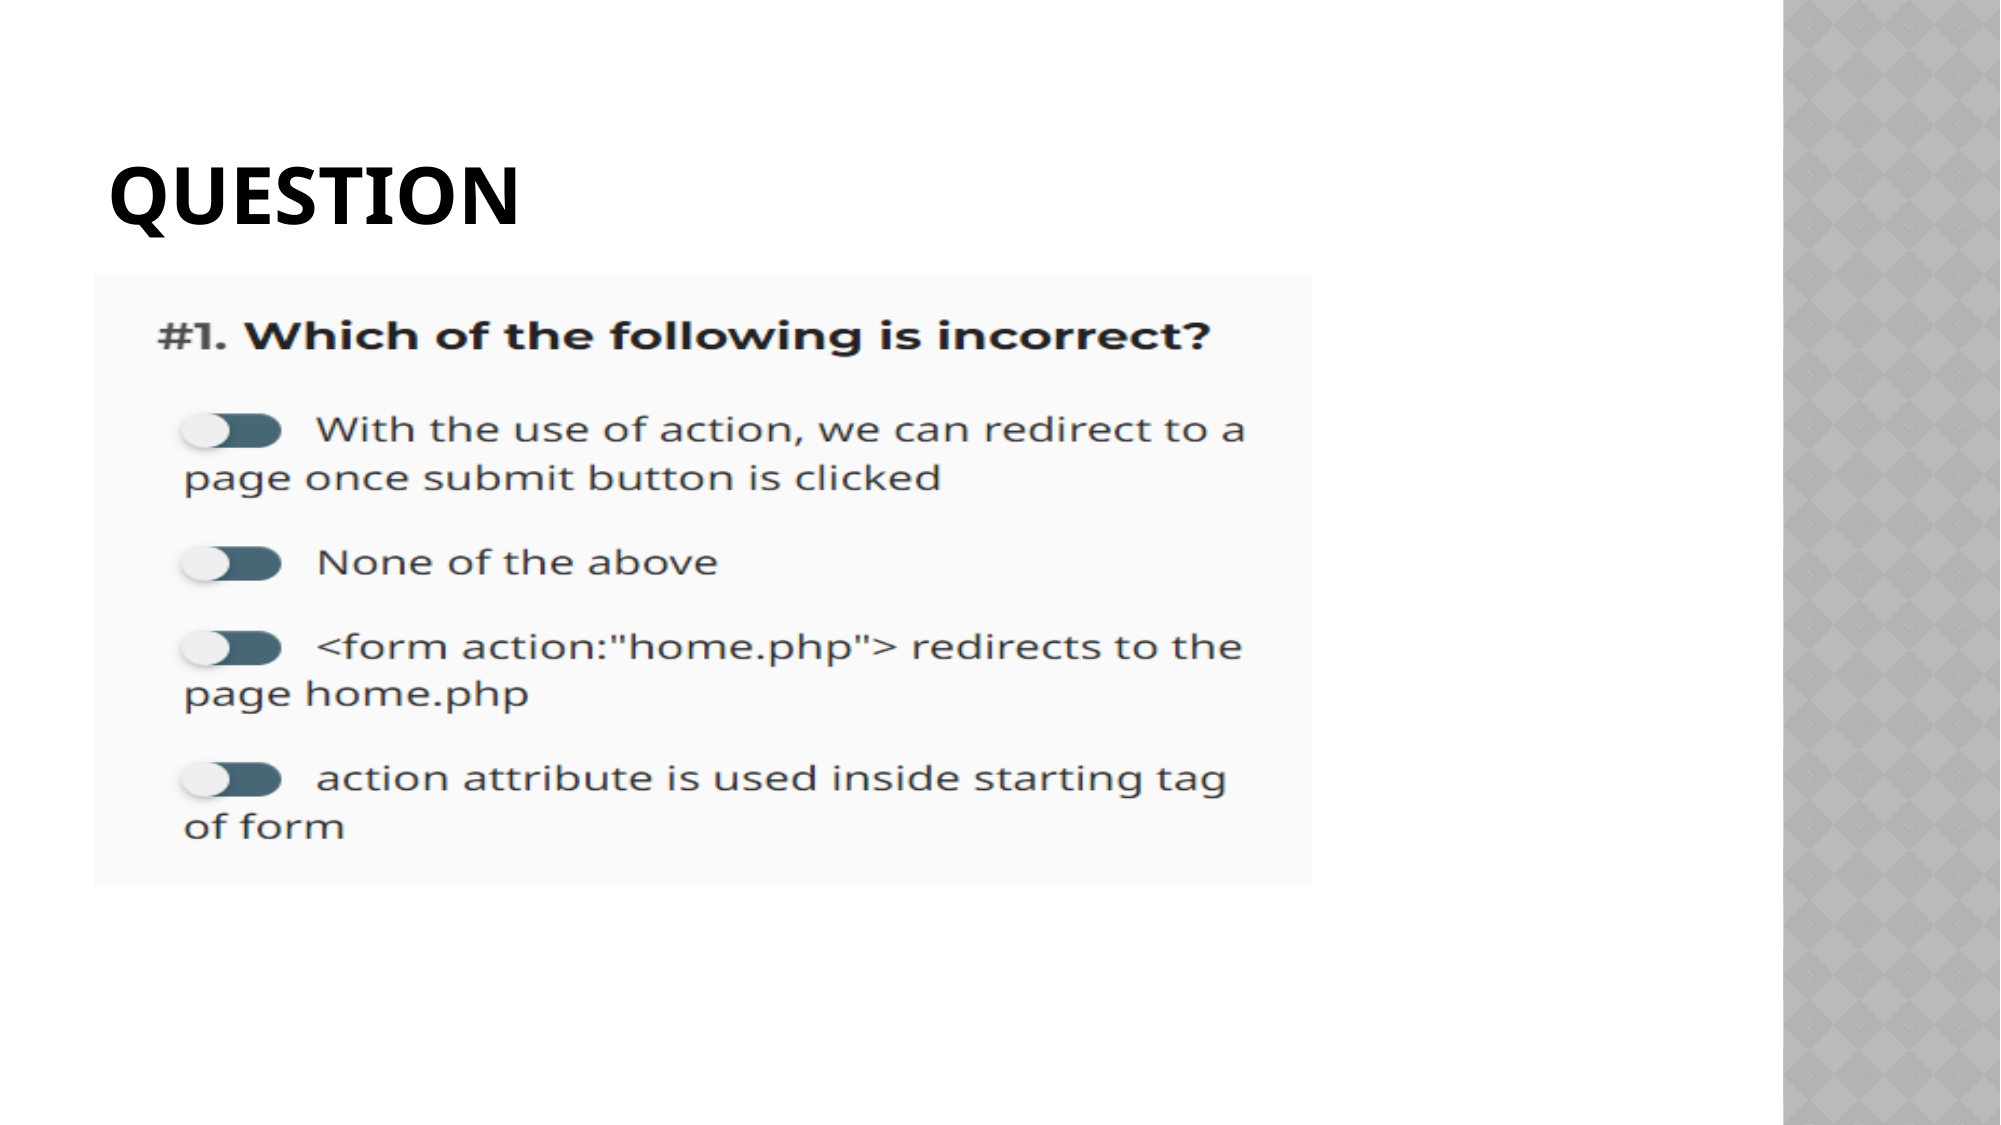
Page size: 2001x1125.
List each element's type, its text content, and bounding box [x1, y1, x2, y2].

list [94, 276, 1312, 887]
title Question [99, 52, 1684, 240]
